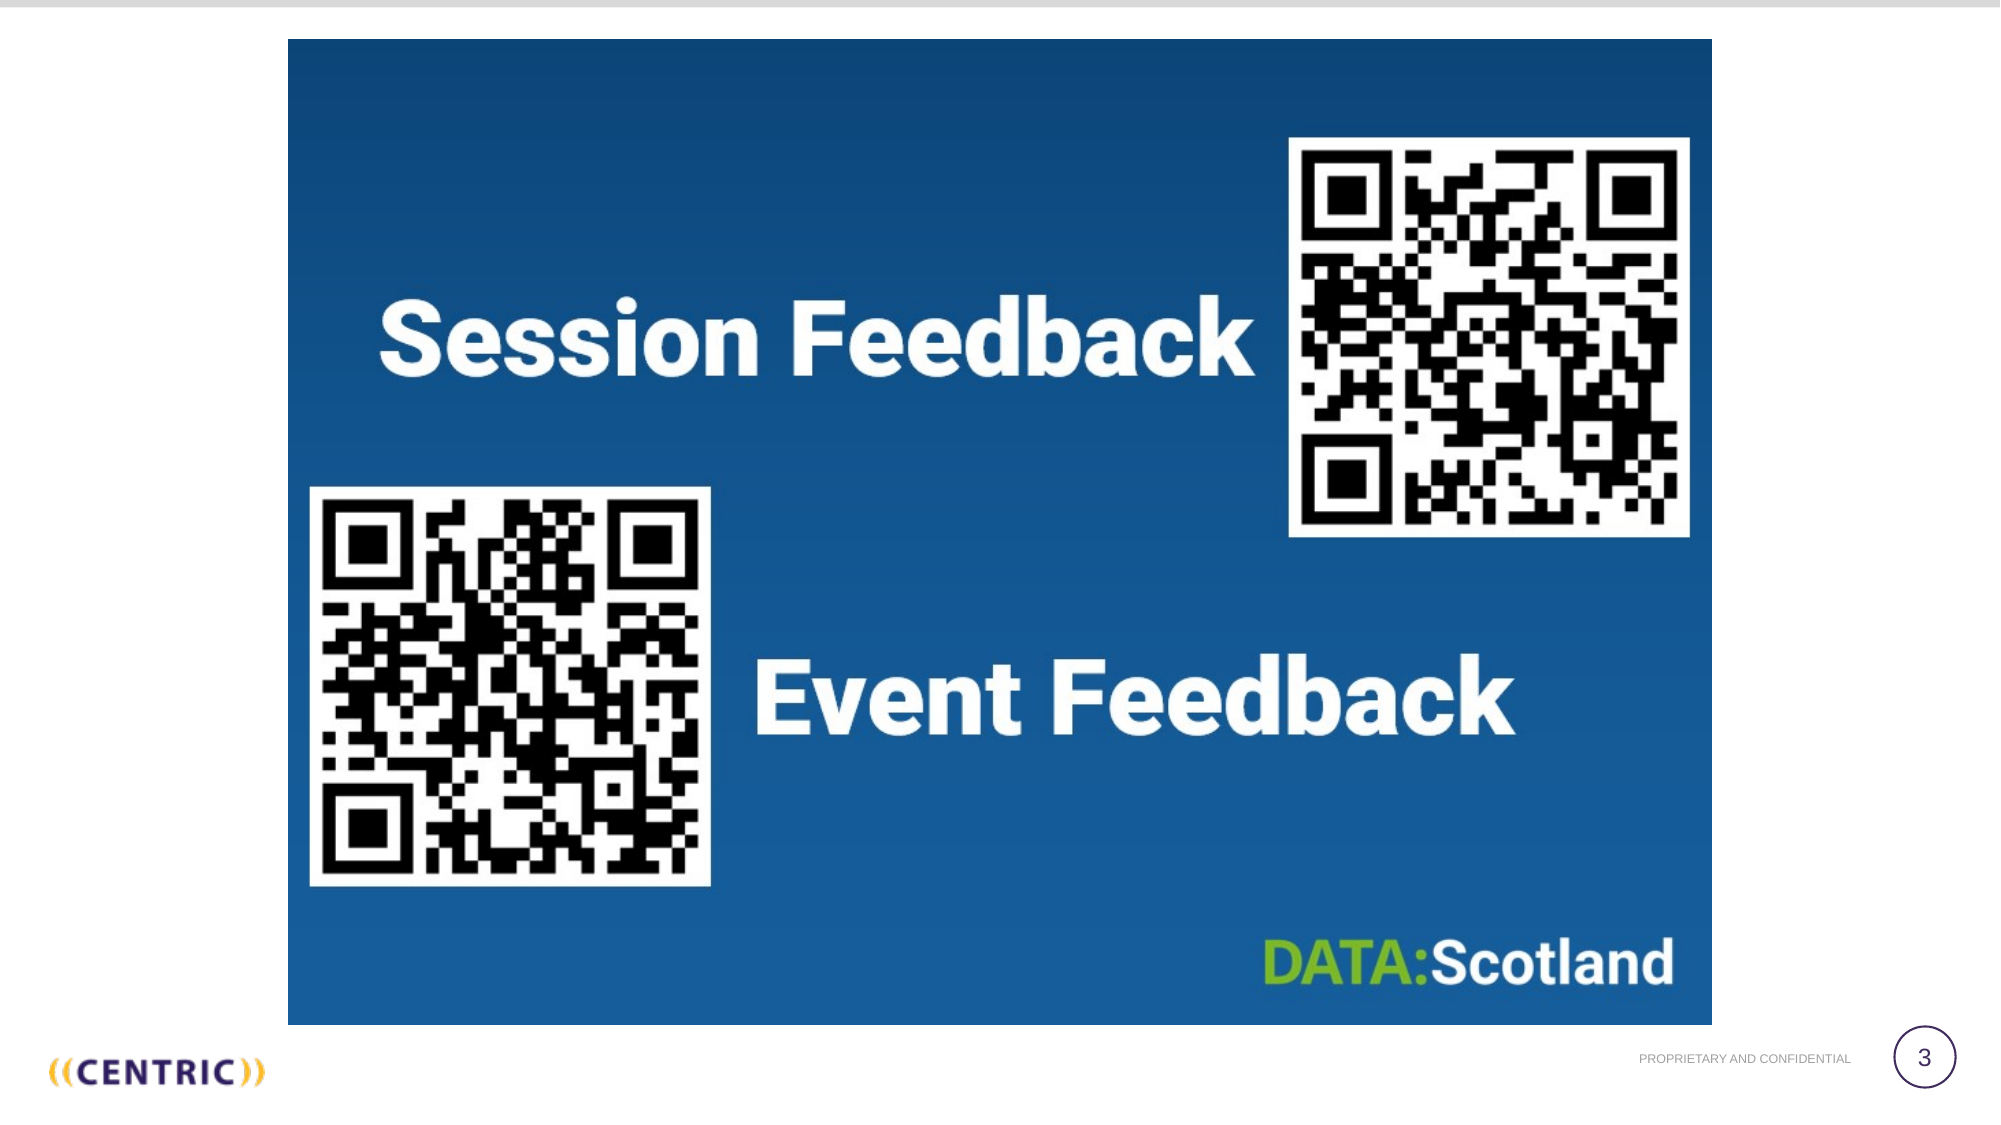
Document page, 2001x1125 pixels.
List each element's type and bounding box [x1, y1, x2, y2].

picture [288, 39, 1712, 1026]
picture [49, 1057, 265, 1088]
